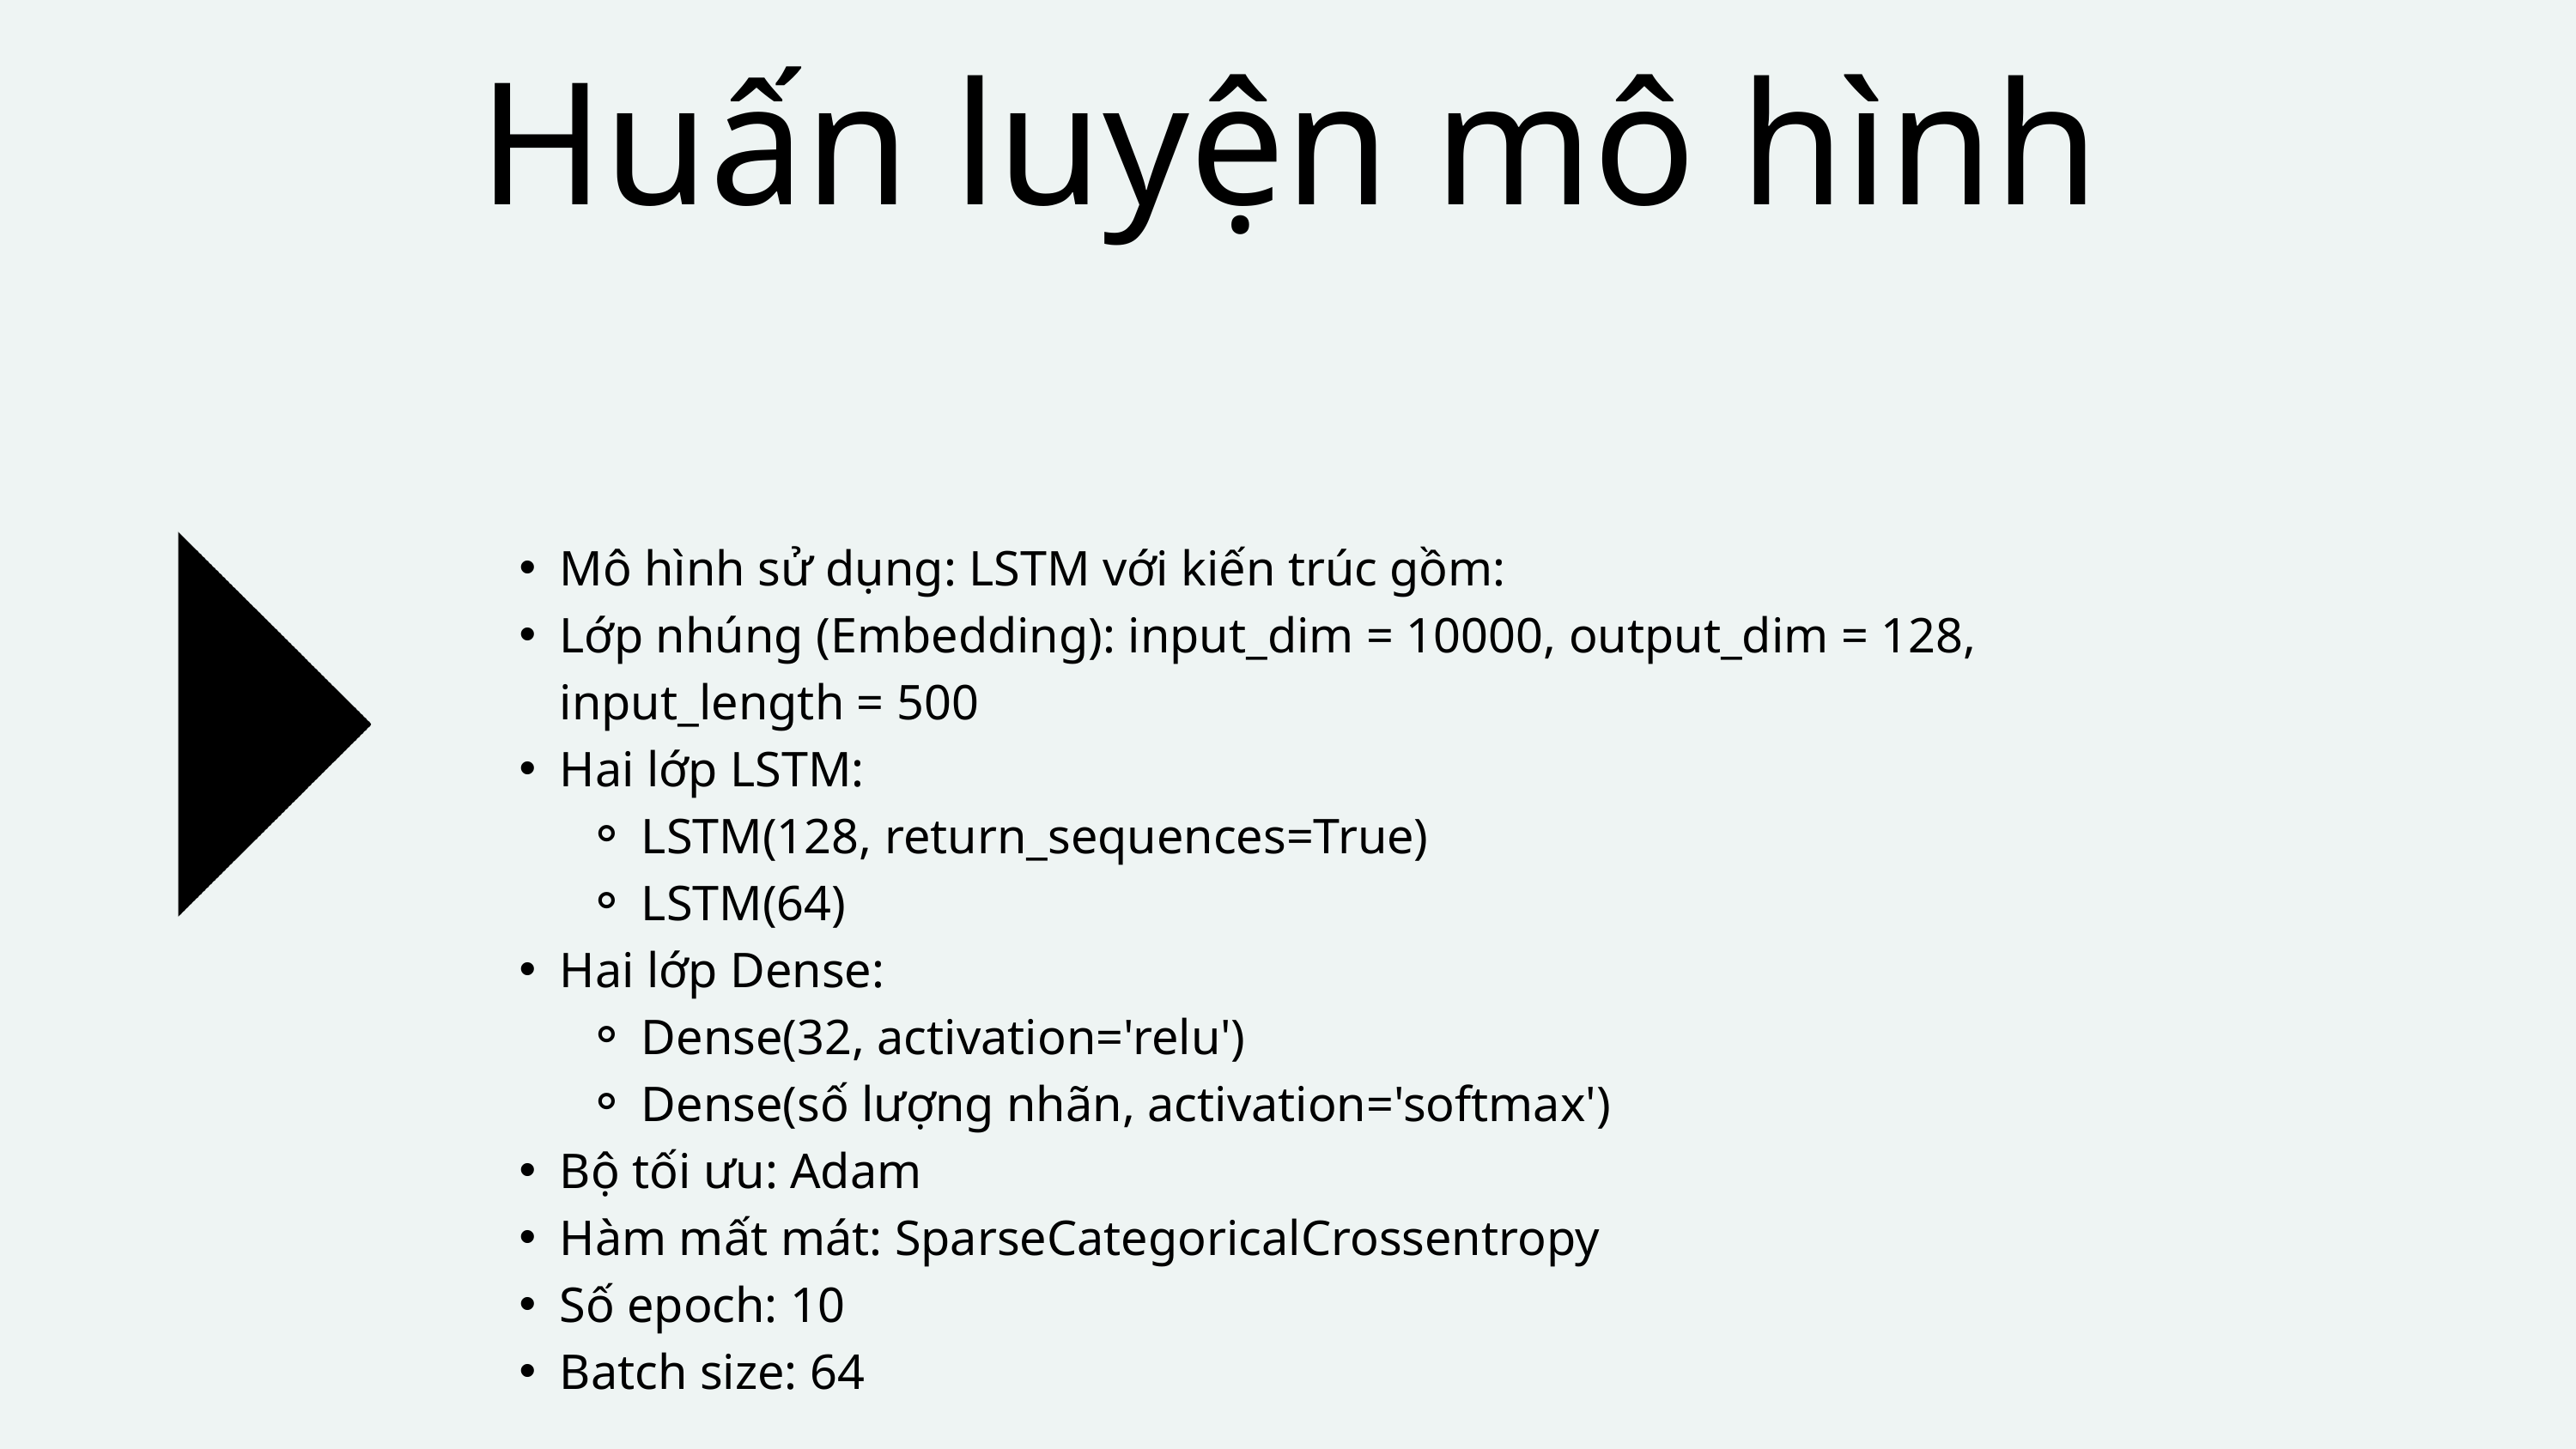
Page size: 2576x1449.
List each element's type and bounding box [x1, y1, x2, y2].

text_box [178, 531, 372, 917]
text_box [477, 68, 2274, 1380]
